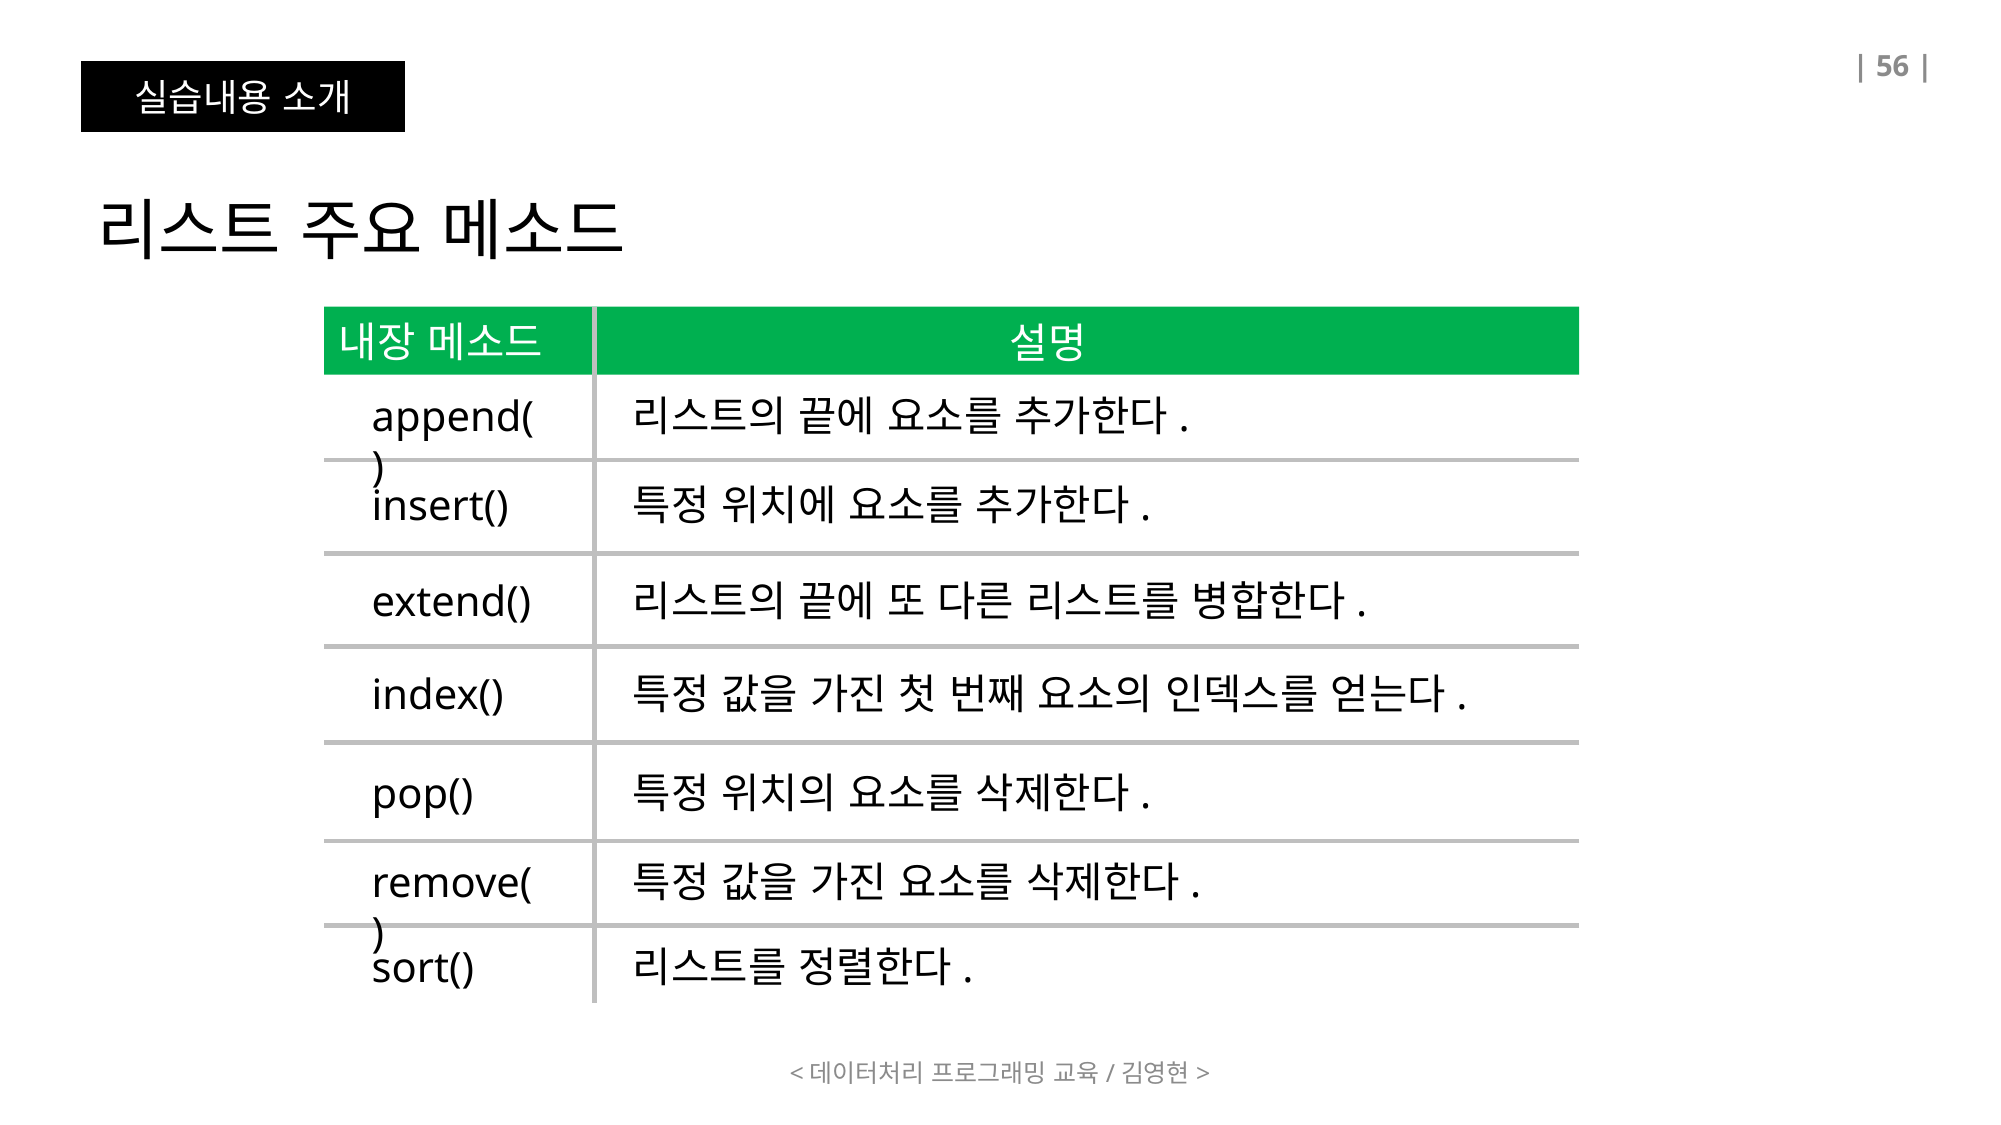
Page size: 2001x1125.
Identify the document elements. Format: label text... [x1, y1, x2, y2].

slide_number | 56 | [1497, 37, 1948, 98]
text_box insert() [356, 471, 550, 536]
text_box pop() [356, 759, 550, 824]
text_box index() [356, 660, 550, 726]
text_box remove() [356, 926, 550, 933]
text_box sort() [356, 933, 550, 998]
text_box 리스트의 끝에 또 다른 리스트를 병합한다. [617, 567, 1542, 633]
text_box 설명 [951, 309, 1145, 375]
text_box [81, 61, 1543, 276]
text_box 리스트의 끝에 요소를 추가한다. [617, 382, 1542, 448]
text_box 특정 위치의 요소를 삭제한다. [617, 759, 1542, 824]
text_box 특정 값을 가진 첫 번째 요소의 인덱스를 얻는다. [617, 660, 1542, 726]
footer <데이터처리 프로그래밍 교육/김영현> [662, 1042, 1338, 1103]
text_box remove() [356, 848, 550, 925]
text_box 내장 메소드 [324, 306, 594, 375]
text_box extend() [356, 567, 550, 633]
text_box 특정 값을 가진 요소를 삭제한다. [617, 848, 1542, 914]
text_box append() [356, 461, 550, 471]
text_box append() [356, 382, 550, 460]
text_box 리스트를 정렬한다. [617, 933, 1580, 998]
text_box 특정 위치에 요소를 추가한다. [617, 471, 1542, 536]
text_box 내장 메소드 [597, 306, 1580, 375]
